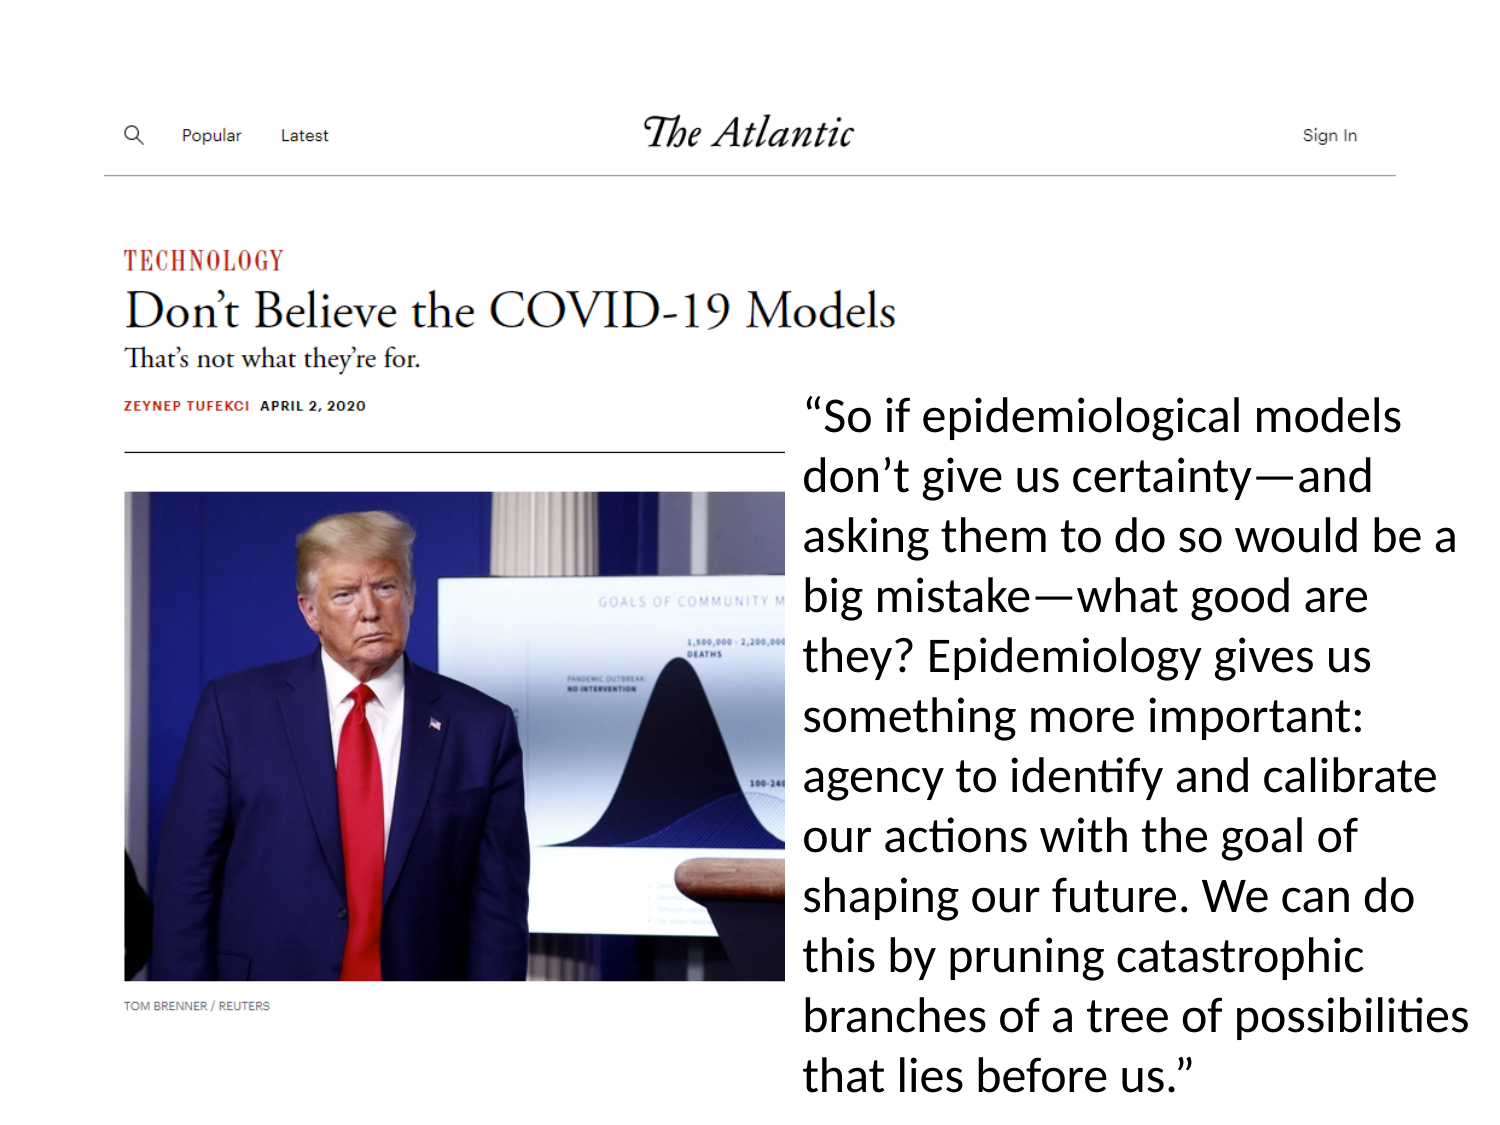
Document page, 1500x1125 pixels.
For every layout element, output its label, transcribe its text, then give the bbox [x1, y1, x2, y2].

text_box “So if epidemiological models don’t give us certainty—and asking them to do so would be a big mistake—what good are they? Epidemiology gives us something more important: agency to identify and calibrate our actions with the goal of shaping our future. We can do this by pruning catastrophic branches of a tree of possibilities that lies before us.” [785, 373, 1490, 1112]
picture [103, 105, 1397, 1020]
